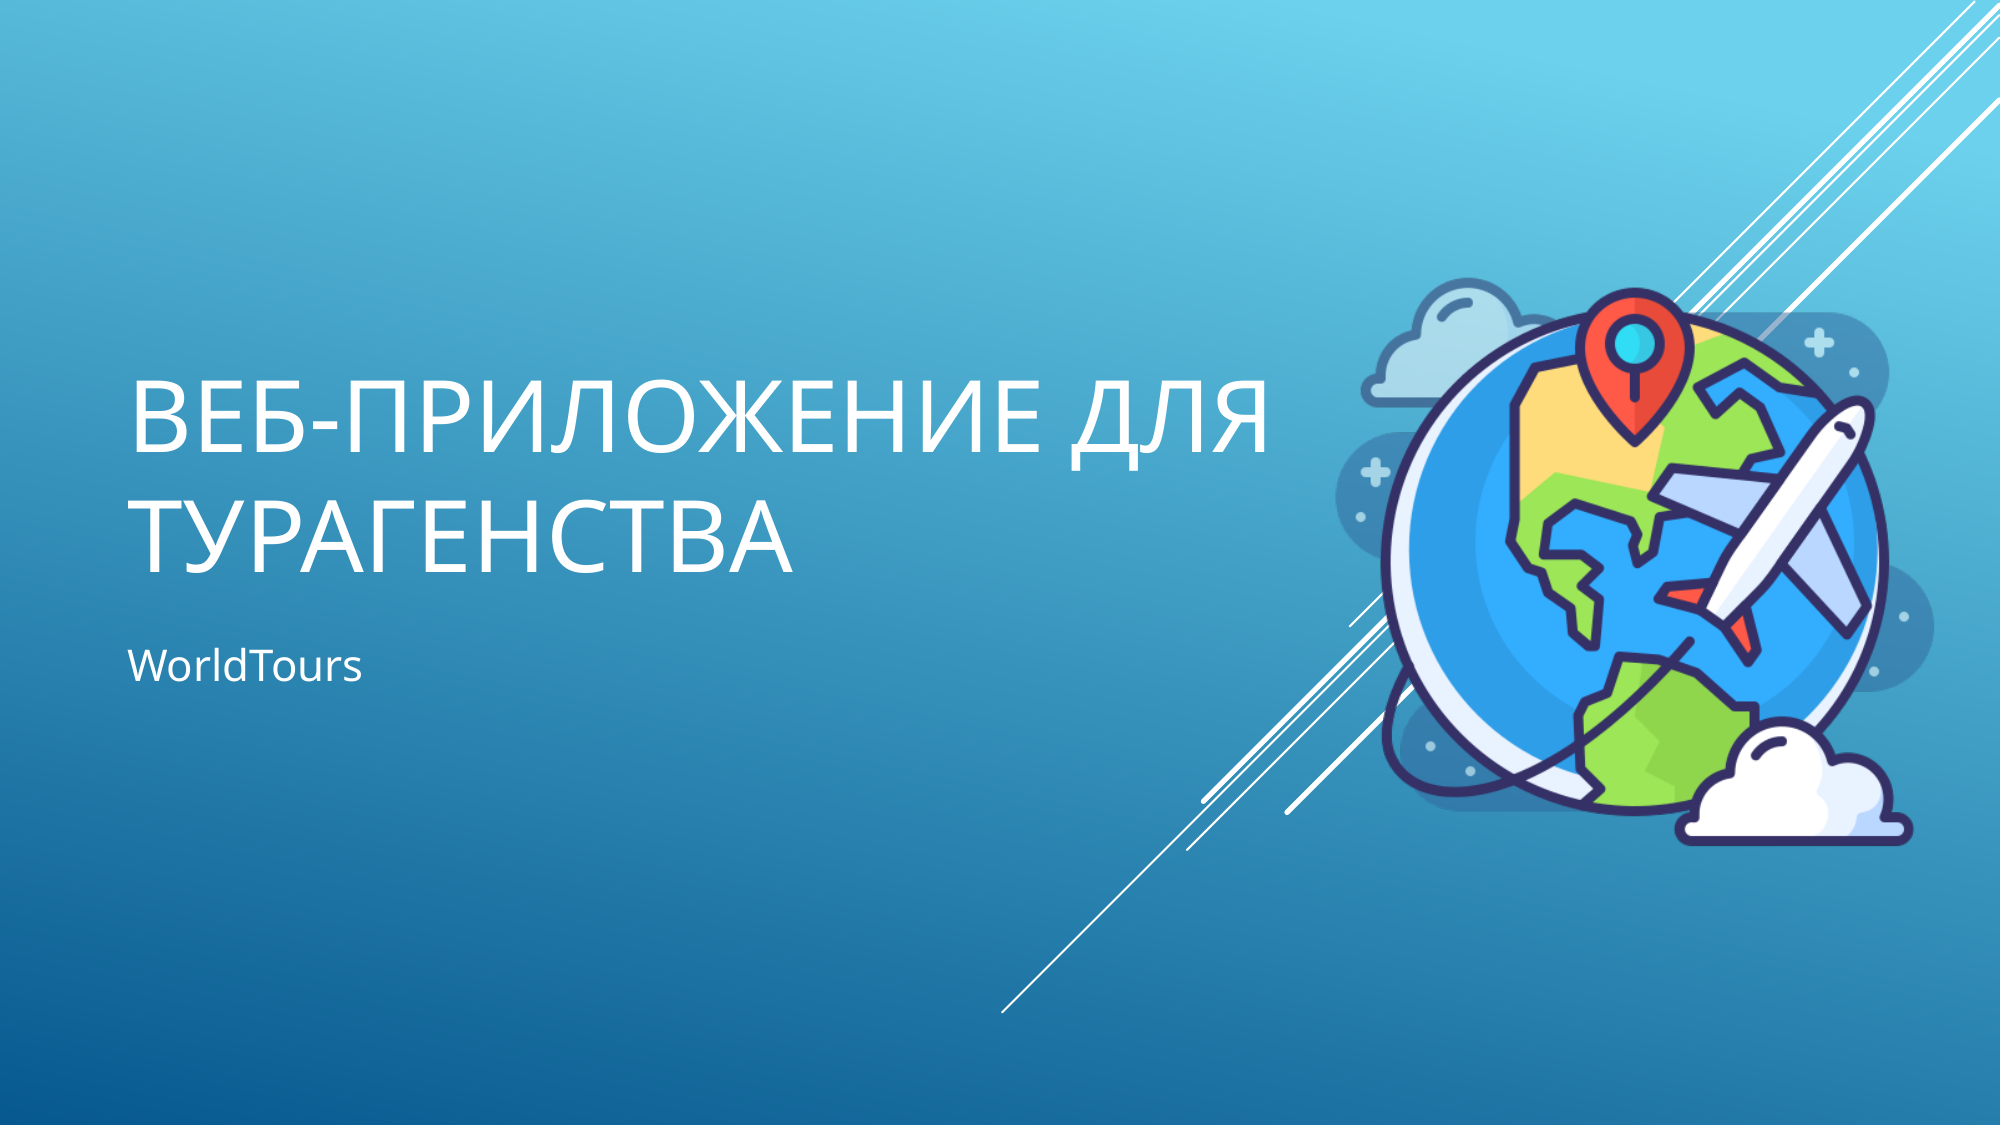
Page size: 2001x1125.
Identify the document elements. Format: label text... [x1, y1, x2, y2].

subtitle WorldTours [112, 630, 1163, 950]
picture [1315, 243, 1954, 882]
title ВЕБ-ПРИЛОЖЕНИЕ ДЛЯ ТУРАГЕНСТВА [112, 112, 1425, 600]
